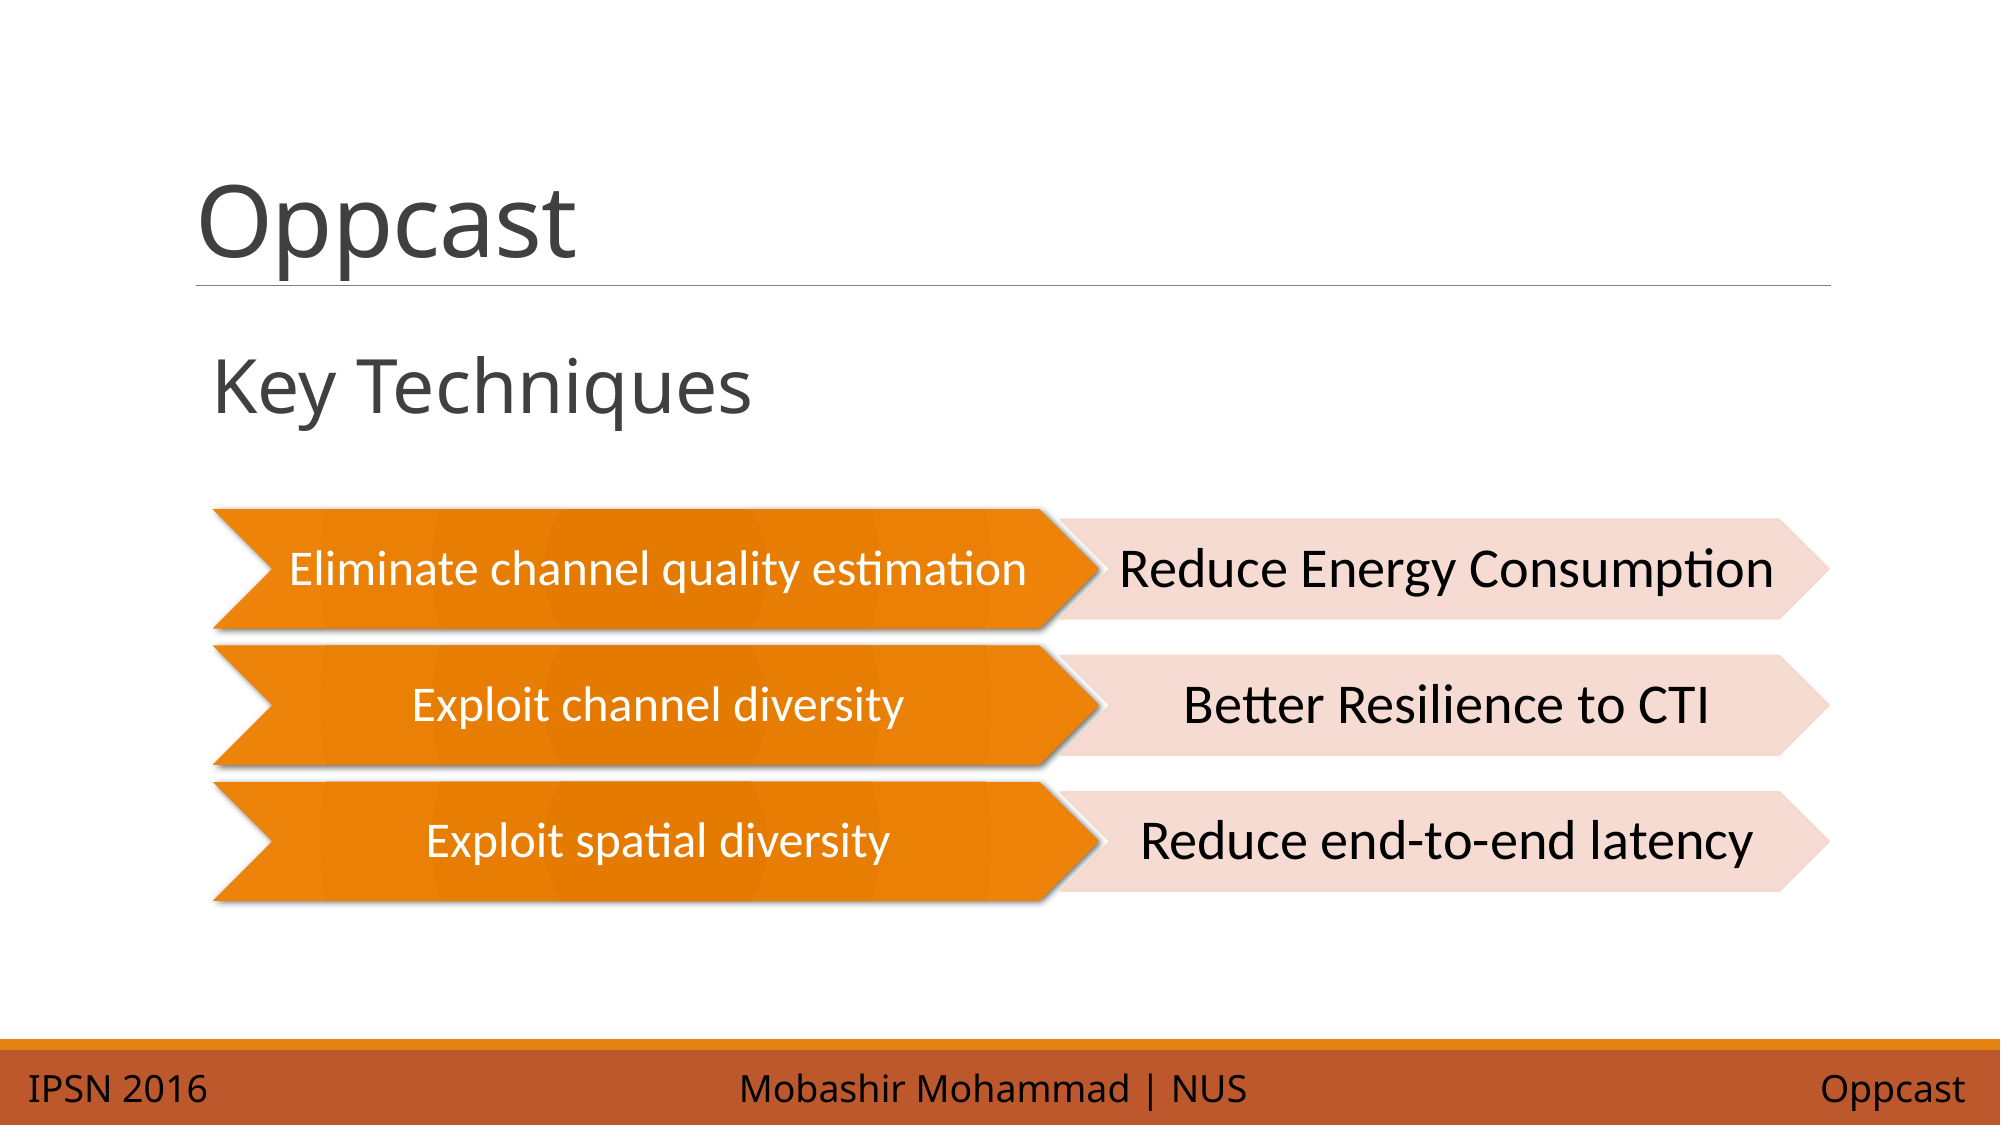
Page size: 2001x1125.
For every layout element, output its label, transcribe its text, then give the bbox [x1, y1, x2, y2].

text_box Mobashir Mohammad | NUS [724, 1057, 1263, 1117]
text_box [210, 508, 1831, 903]
text_box Oppcast [1805, 1057, 1981, 1117]
list Key Techniques [211, 341, 1862, 1002]
title Oppcast [180, 47, 1830, 285]
text_box IPSN 2016 [13, 1057, 223, 1117]
